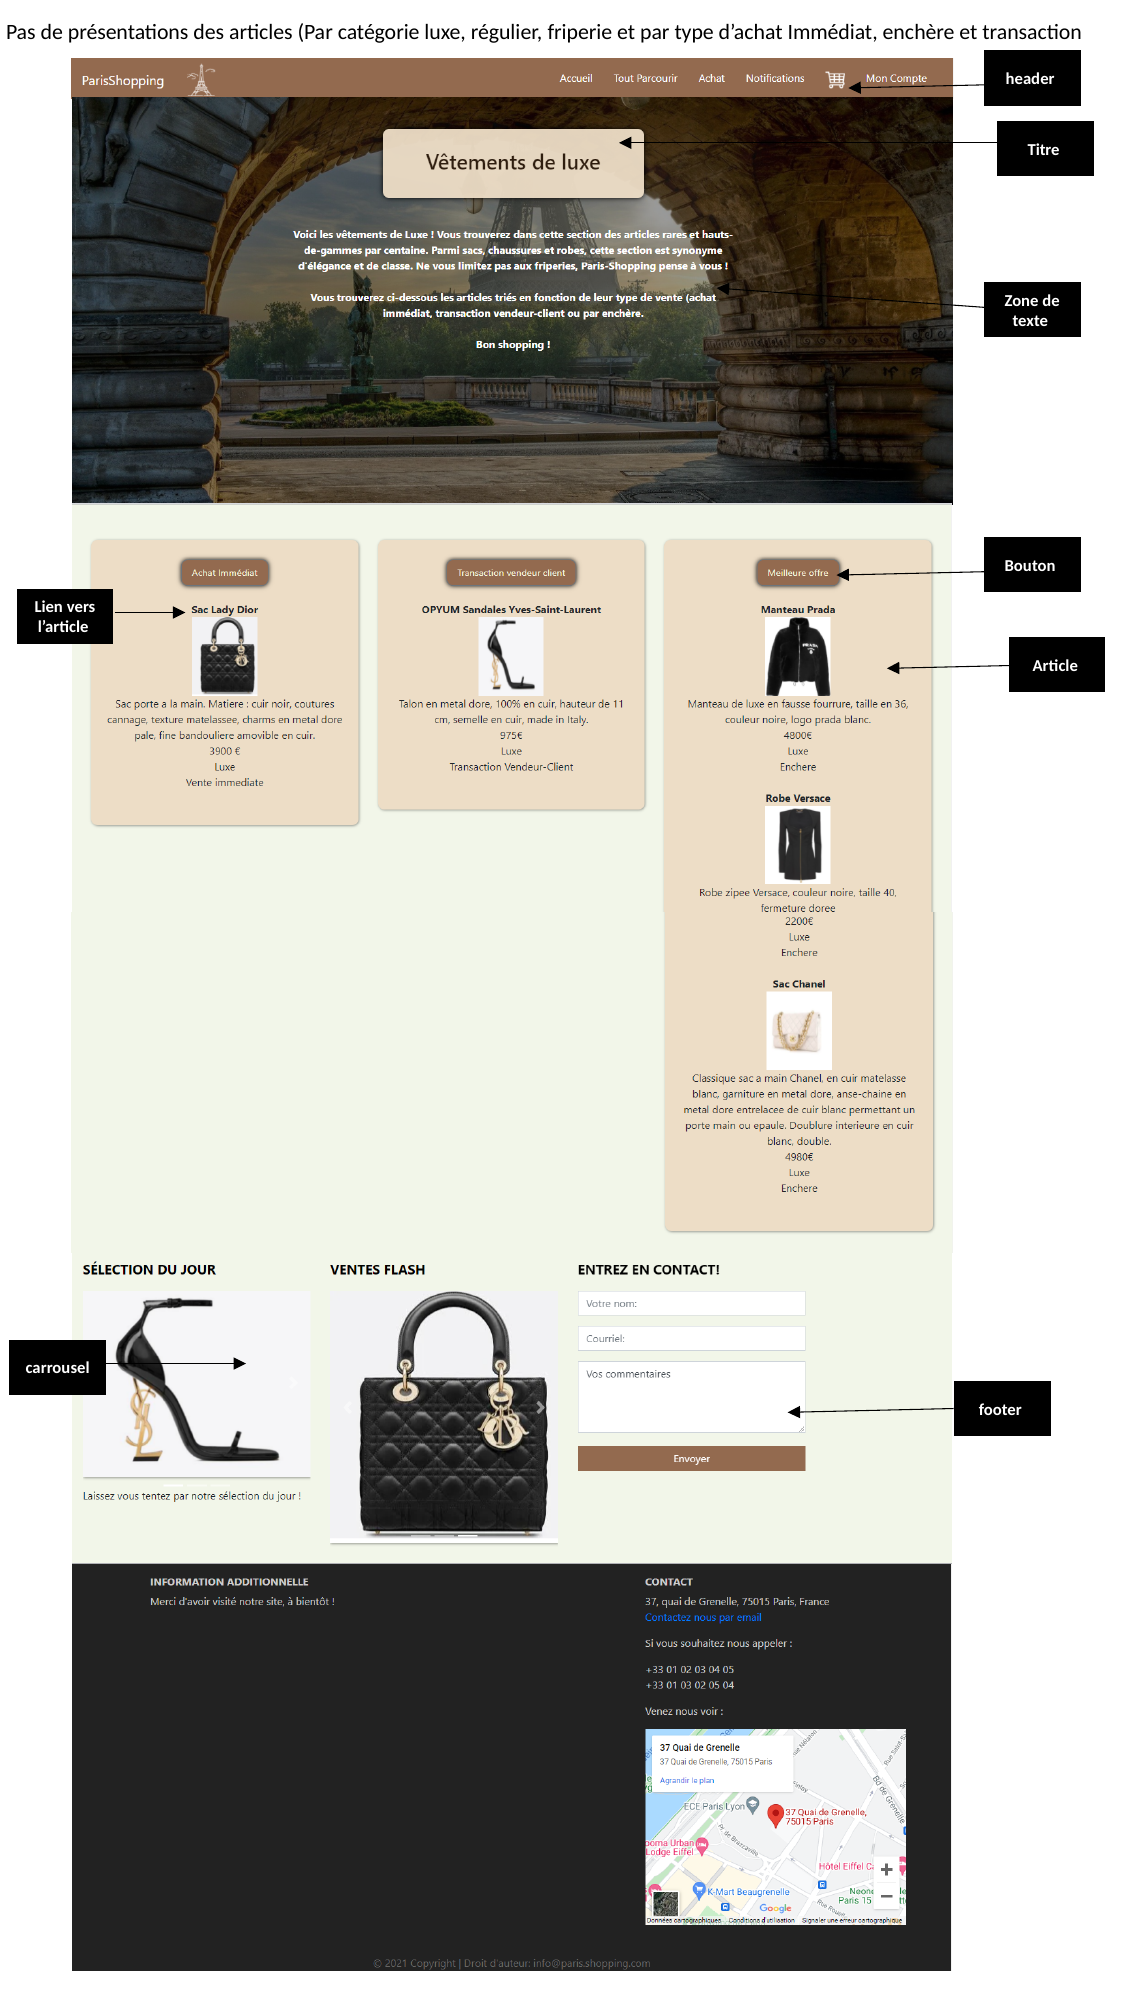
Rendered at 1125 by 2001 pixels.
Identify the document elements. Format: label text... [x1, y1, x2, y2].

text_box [848, 84, 1015, 88]
text_box Titre [997, 121, 1094, 176]
text_box Pas de présentations des articles (Par catégorie luxe, régulier, friperie et par type d’achat Immédiat, enchère et transaction [0, 10, 1125, 52]
text_box Bouton [984, 537, 1081, 592]
text_box header [984, 50, 1081, 106]
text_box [787, 1408, 954, 1413]
text_box Zone de texte [984, 282, 1081, 337]
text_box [836, 571, 1003, 575]
text_box Lien vers l’article [17, 589, 72, 644]
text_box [886, 664, 1053, 669]
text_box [716, 288, 1015, 310]
text_box Article [1009, 637, 1105, 692]
text_box footer [954, 1381, 1051, 1436]
text_box carrousel [9, 1340, 72, 1395]
picture [71, 58, 954, 1971]
